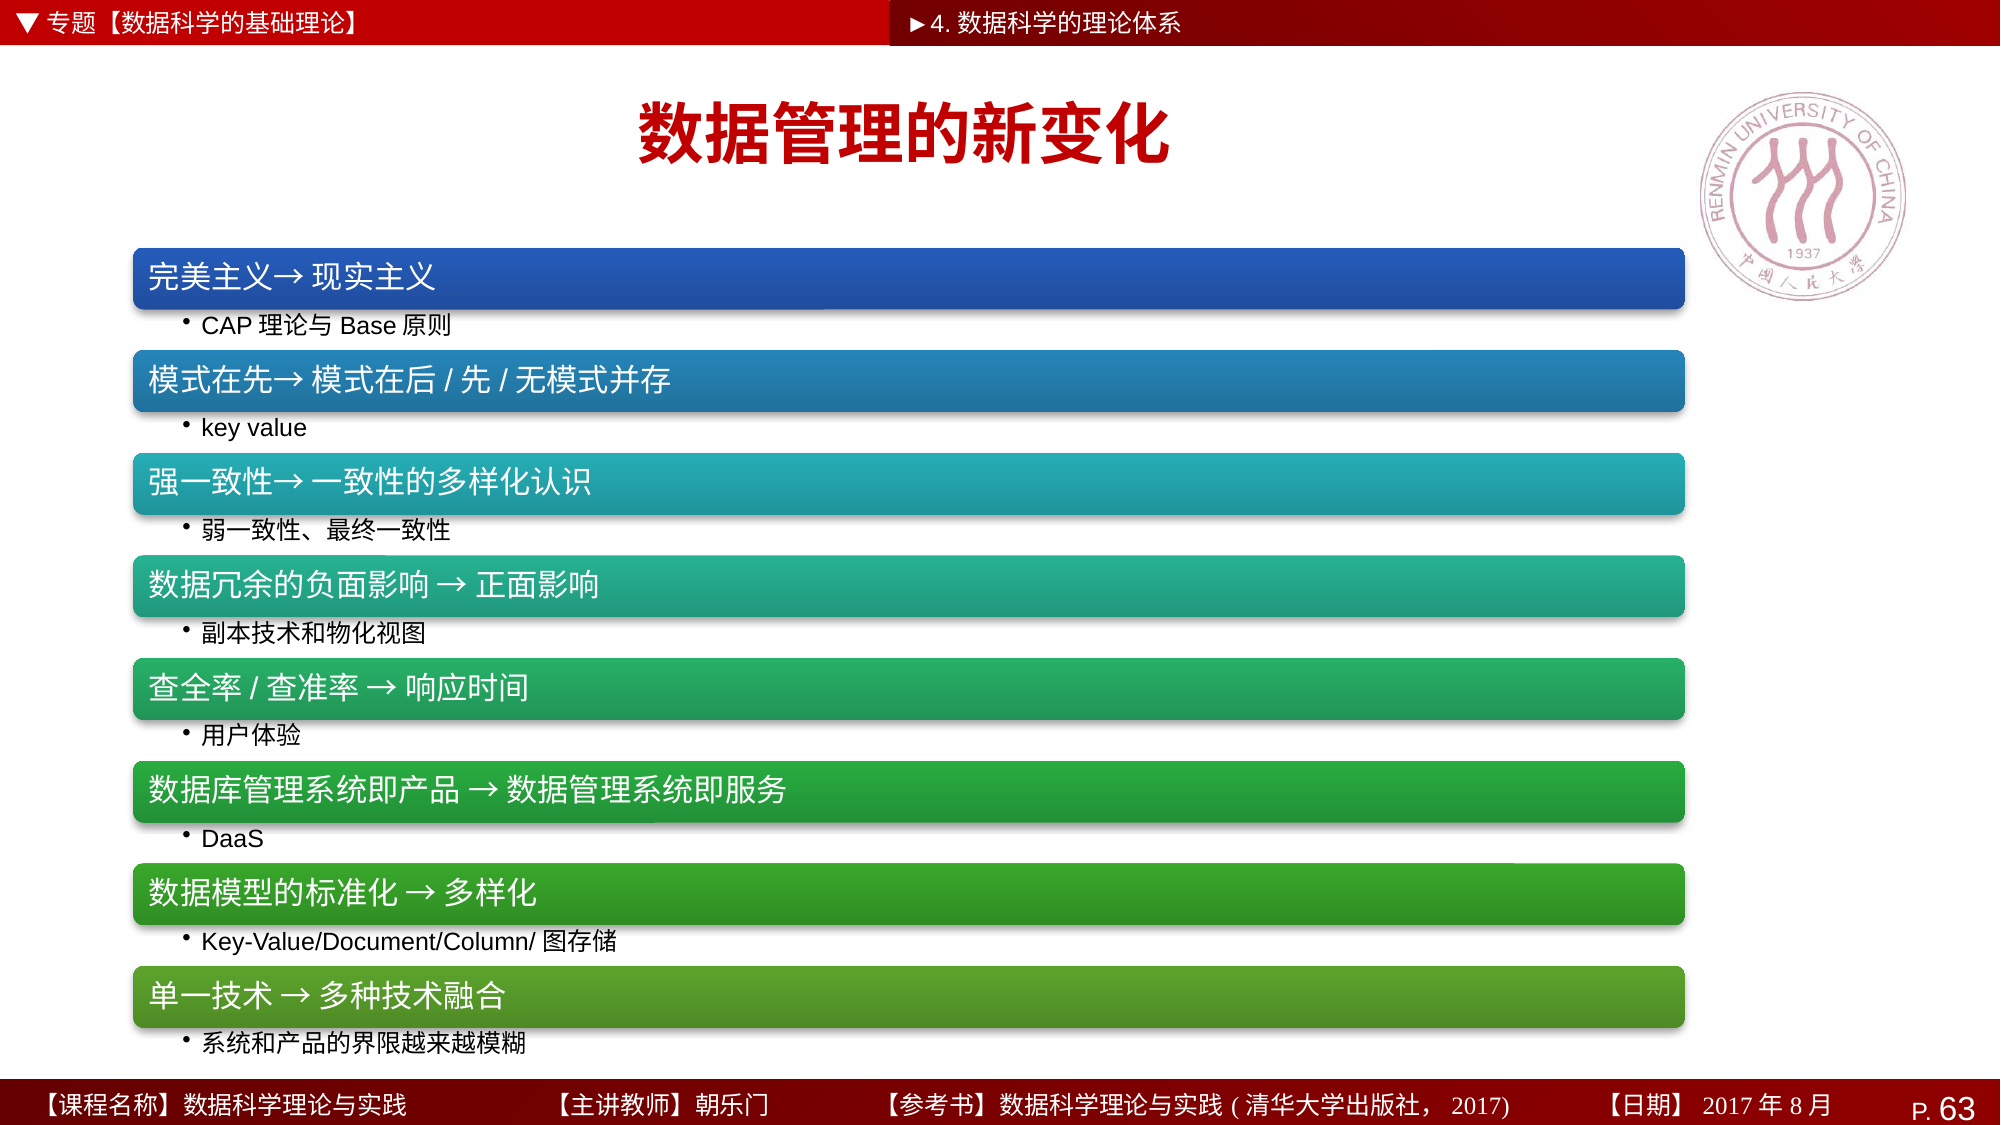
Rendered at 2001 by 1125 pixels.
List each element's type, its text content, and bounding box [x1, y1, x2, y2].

picture [1696, 89, 1910, 304]
title 数据管理的新变化 [64, 64, 1745, 200]
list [133, 246, 1686, 1071]
list ▼专题【数据科学的基础理论】 [0, 0, 725, 43]
list ►4.数据科学的理论体系 [890, 0, 1249, 43]
